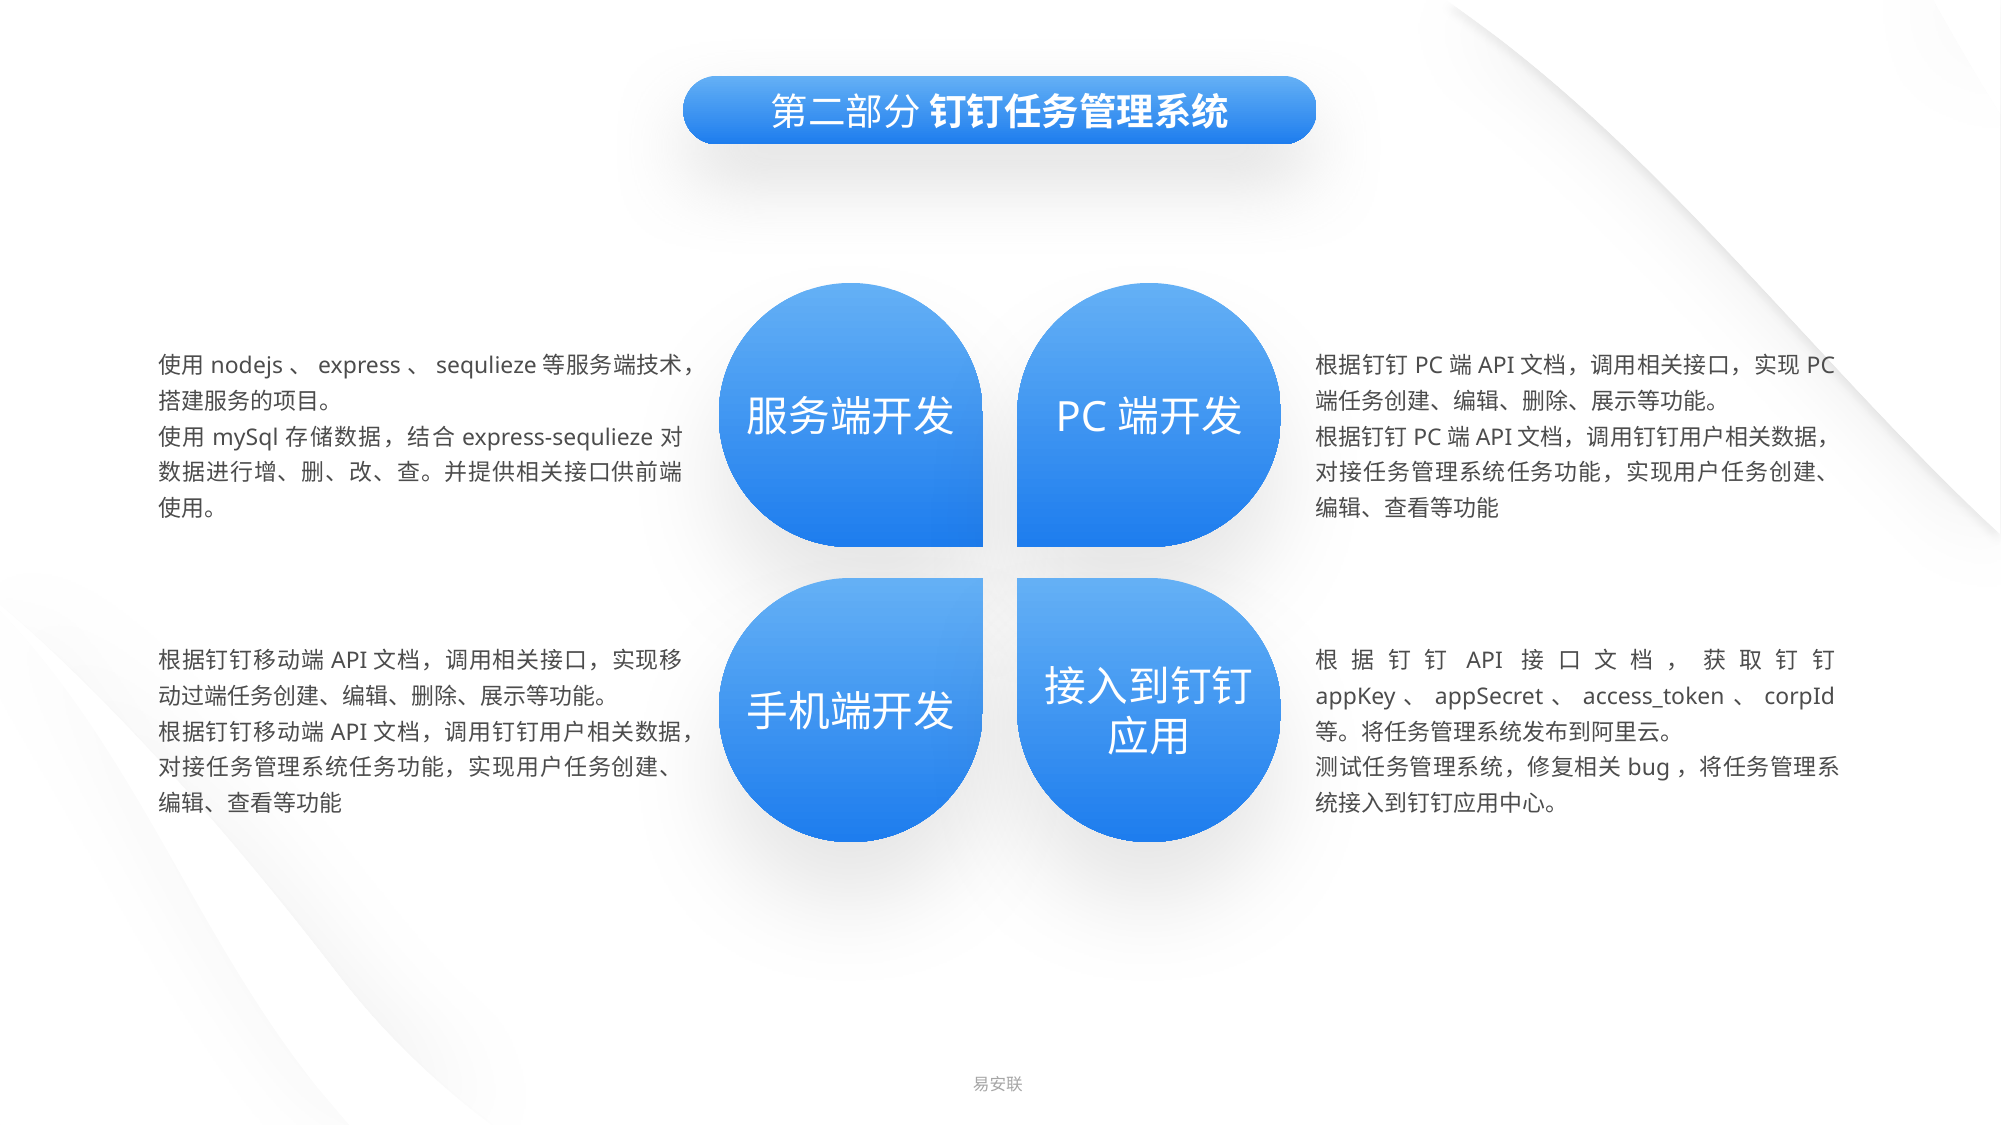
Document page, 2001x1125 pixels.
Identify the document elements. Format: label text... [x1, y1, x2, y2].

text_box 手机端开发 [717, 576, 984, 844]
text_box 根据钉钉PC端API文档，调用相关接口，实现PC端任务创建、编辑、删除、展示等功能。 根据钉钉PC端API文档，调用钉钉用户相关数据，对接任务管理系统任务功能，实现用户任务创建、编辑、查看等功能 [1315, 342, 1841, 522]
text_box 根据钉钉API接口文档，获取钉钉appKey、appSecret、access_token、corpId等。将任务管理系统发布到阿里云。 测试任务管理系统，修复相关bug，将任务管理系统接入到钉钉应用中心。 [1315, 637, 1841, 817]
text_box 第二部分 钉钉任务管理系统 [682, 74, 1318, 146]
text_box 接入到钉钉应用 [1016, 576, 1283, 844]
text_box 使用nodejs、express、sequlieze等服务端技术，搭建服务的项目。 使用mySql存储数据，结合express-sequlieze对数据进行增、删、改、查。并提供相关接口供前端使用。 [158, 342, 684, 522]
text_box 服务端开发 [717, 281, 984, 549]
text_box PC端开发 [1016, 281, 1283, 549]
text_box 根据钉钉移动端API文档，调用相关接口，实现移动过端任务创建、编辑、删除、展示等功能。 根据钉钉移动端API文档，调用钉钉用户相关数据，对接任务管理系统任务功能，实现用户任务创建、编辑、查看等功能 [158, 637, 684, 817]
